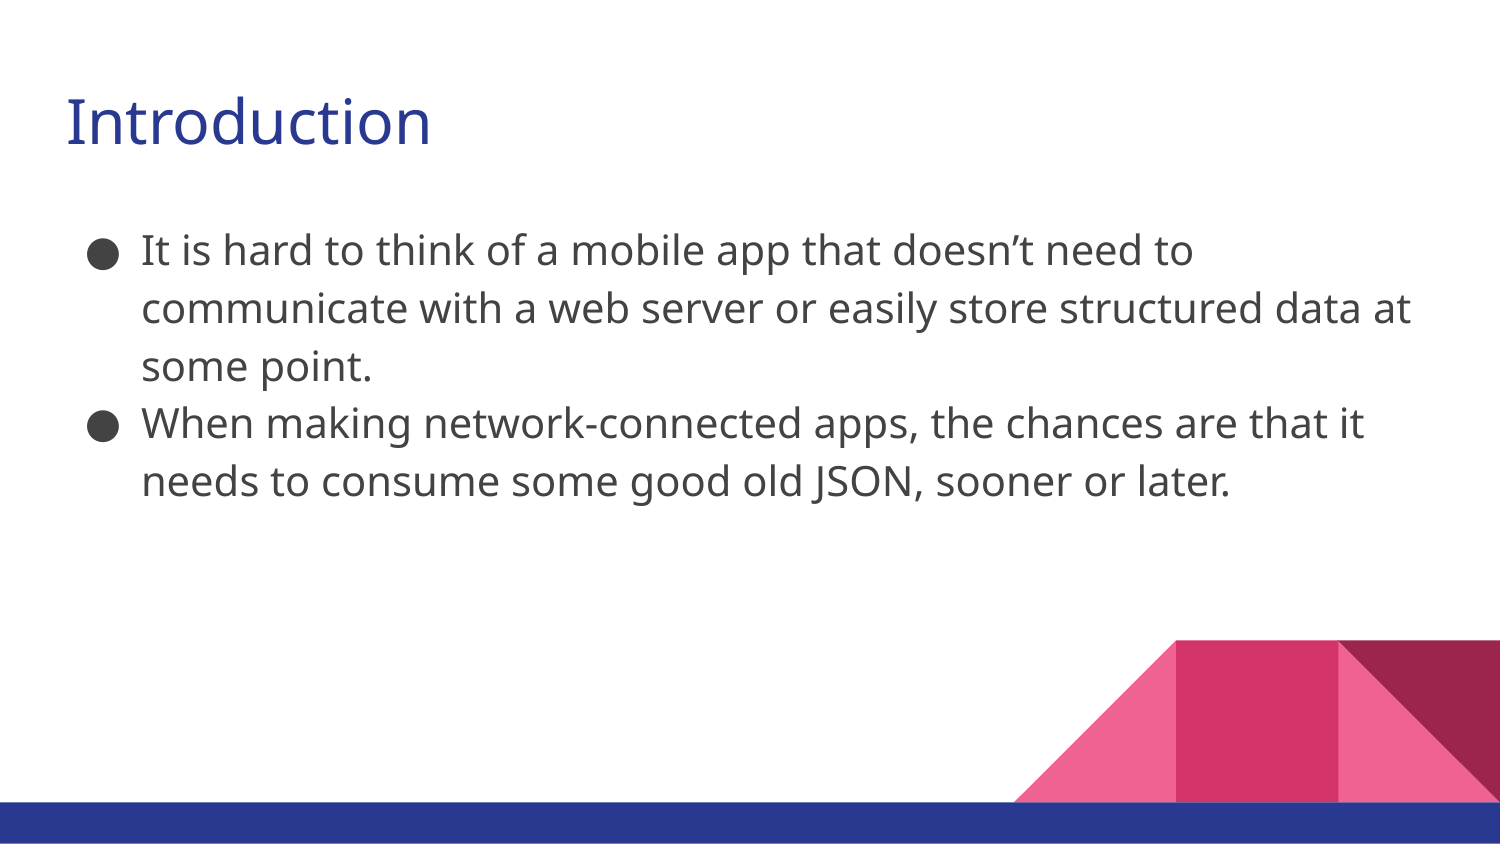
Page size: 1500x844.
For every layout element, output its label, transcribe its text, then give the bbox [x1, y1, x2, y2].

list It is hard to think of a mobile app that doesn’t need to communicate with a web server or easily store structured data at some point. When making network-connected apps, the chances are that it needs to consume some good old JSON, sooner or later. [51, 201, 1449, 750]
title Introduction [51, 67, 1449, 167]
